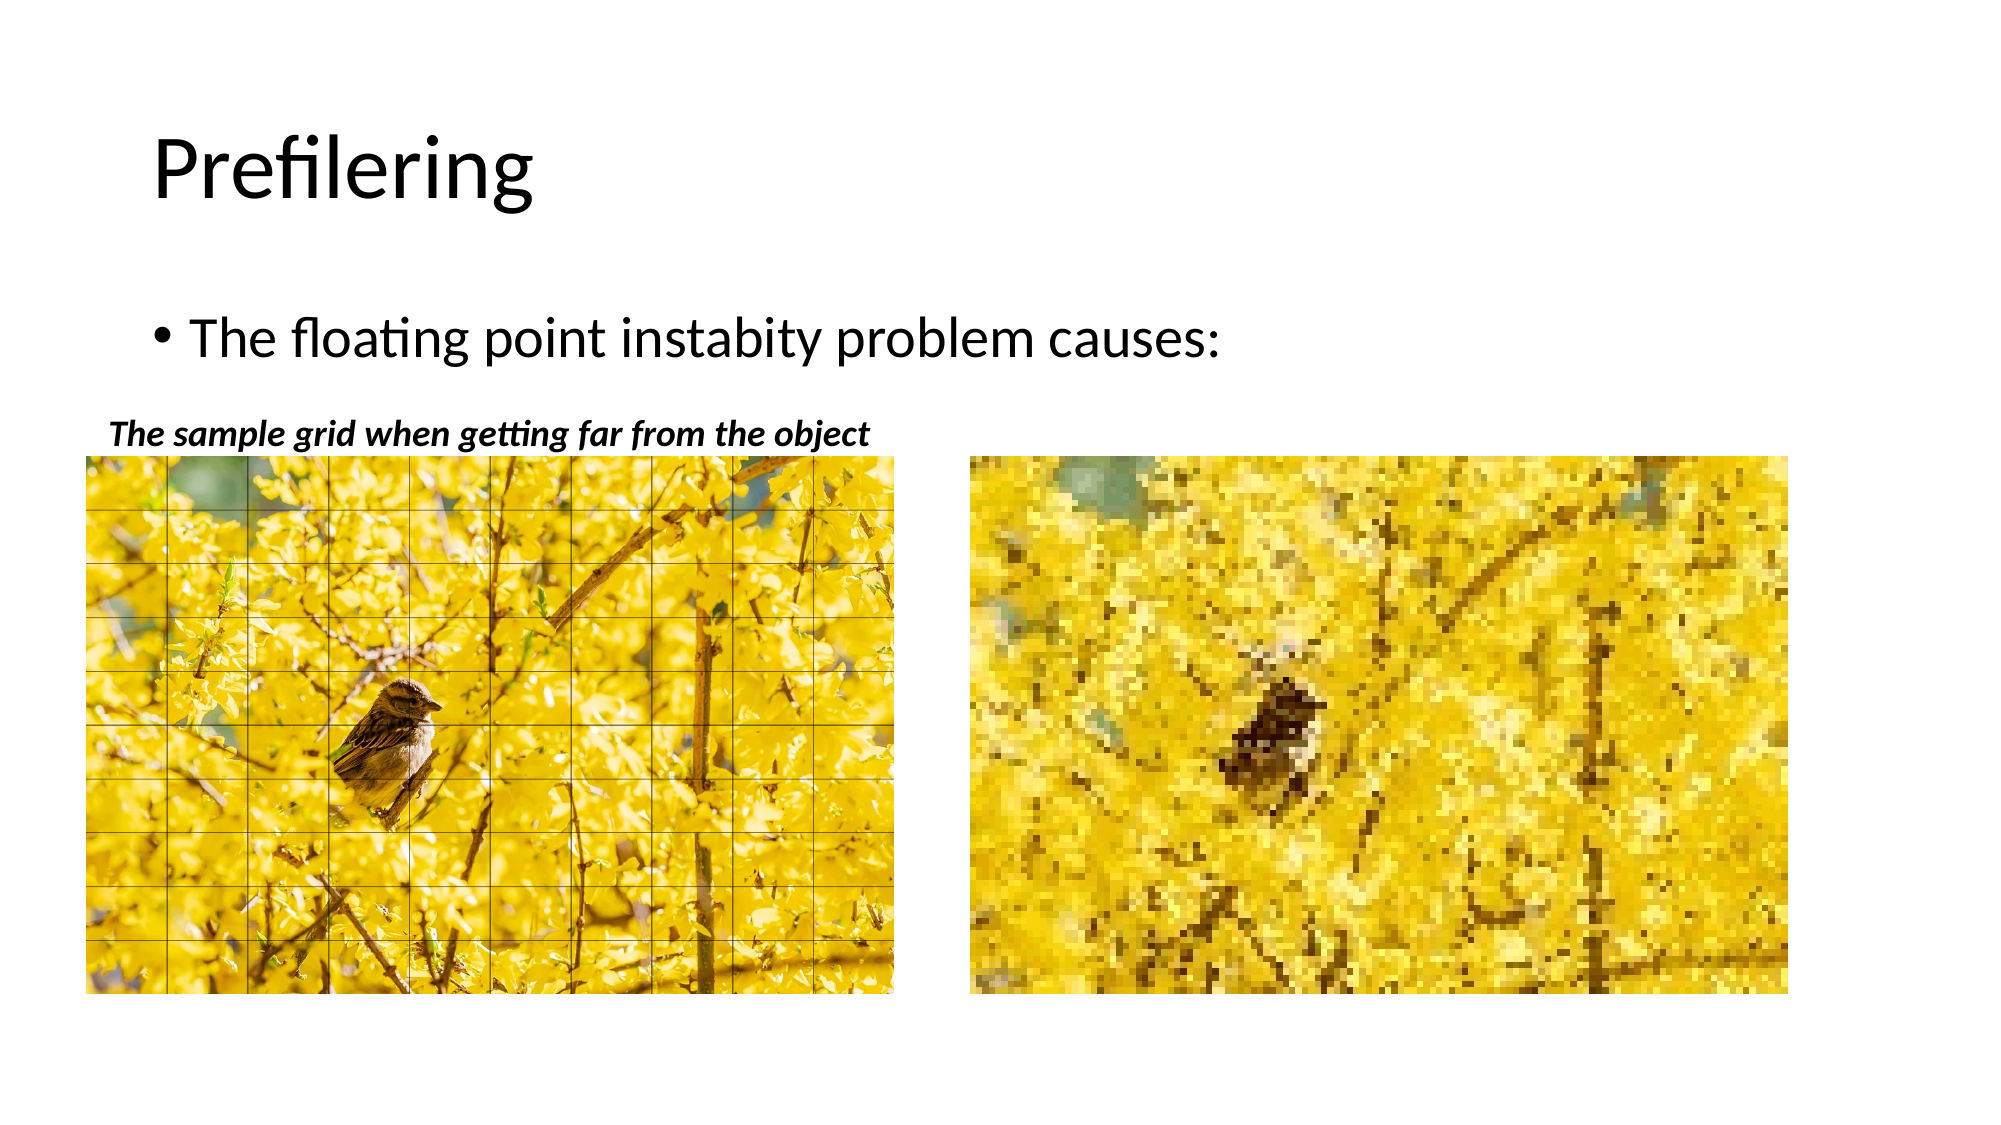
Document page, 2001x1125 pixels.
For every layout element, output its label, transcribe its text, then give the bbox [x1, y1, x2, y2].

picture [85, 455, 895, 995]
text_box The sample grid when getting far from the object [86, 406, 894, 455]
picture [969, 455, 1788, 995]
list The floating point instabity problem causes: [137, 299, 1863, 1014]
title Prefilering [137, 59, 1863, 278]
